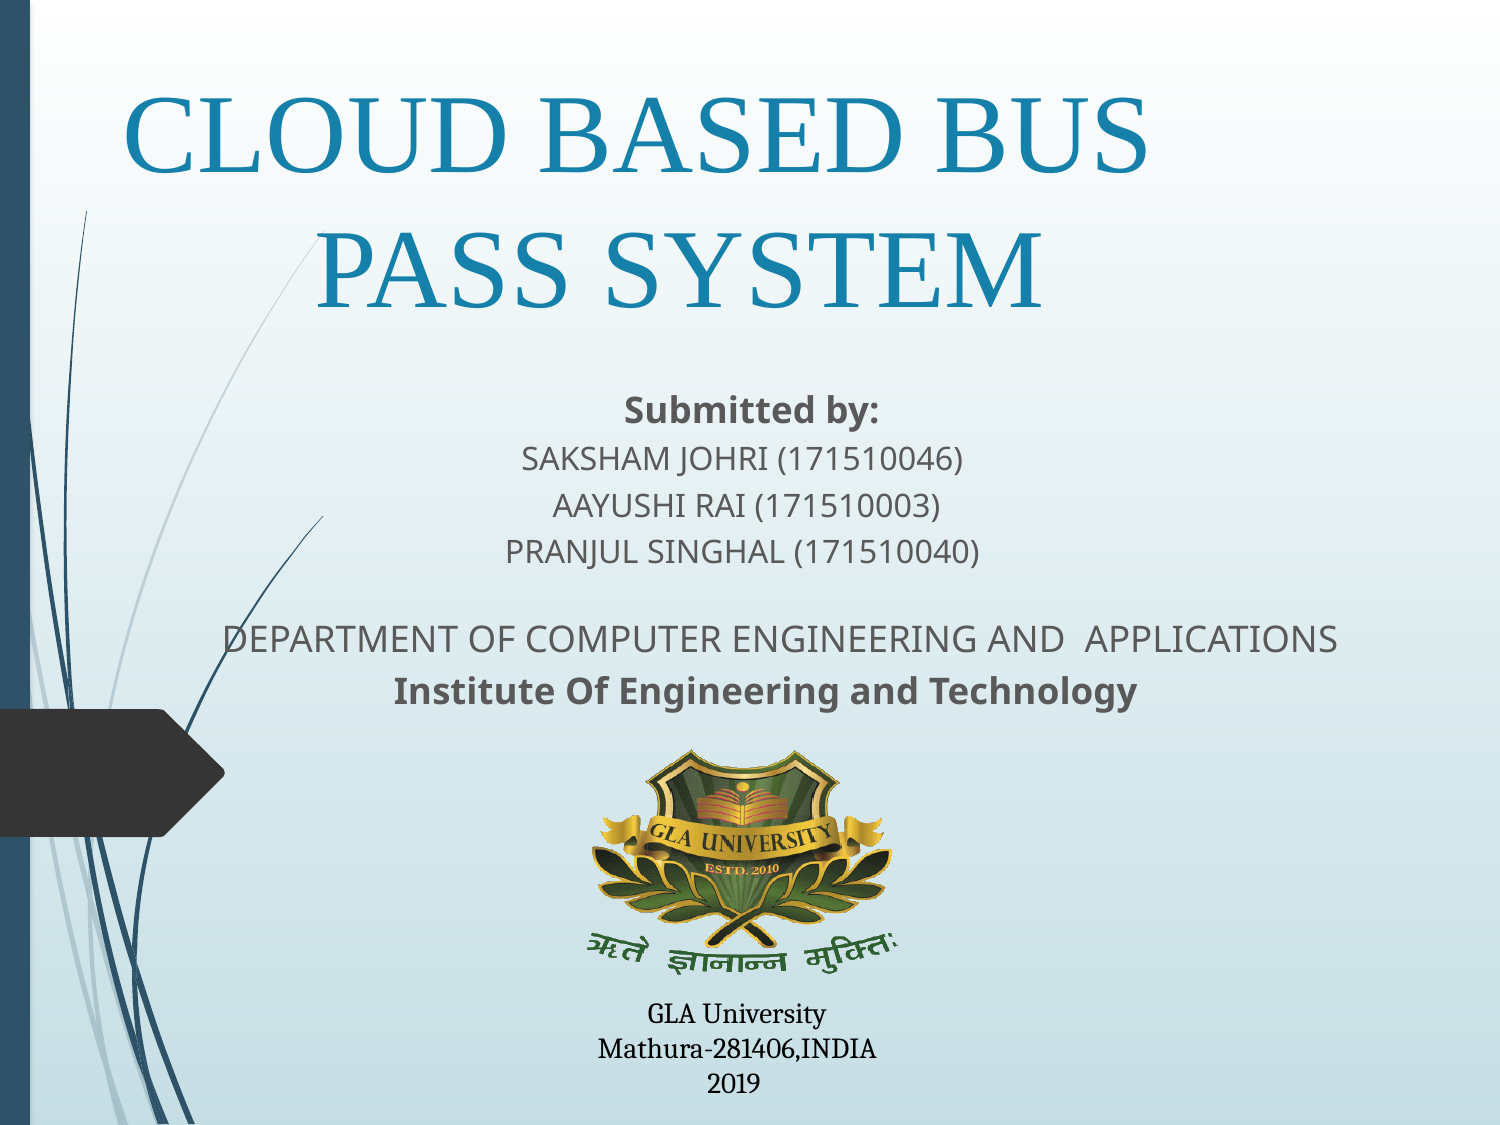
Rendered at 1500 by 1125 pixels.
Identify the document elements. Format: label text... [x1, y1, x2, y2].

text_box GLA University Mathura-281406,INDIA 2019 [362, 987, 1113, 1108]
subtitle Submitted by: SAKSHAM JOHRI (171510046) AAYUSHI RAI (171510003) PRANJUL SINGHAL (171510040) DEPARTMENT OF COMPUTER ENGINEERING AND APPLICATIONS Institute Of Engineering and Technology [116, 379, 1368, 746]
title CLOUD BASED BUS PASS SYSTEM [50, 37, 1338, 338]
picture [587, 749, 898, 976]
